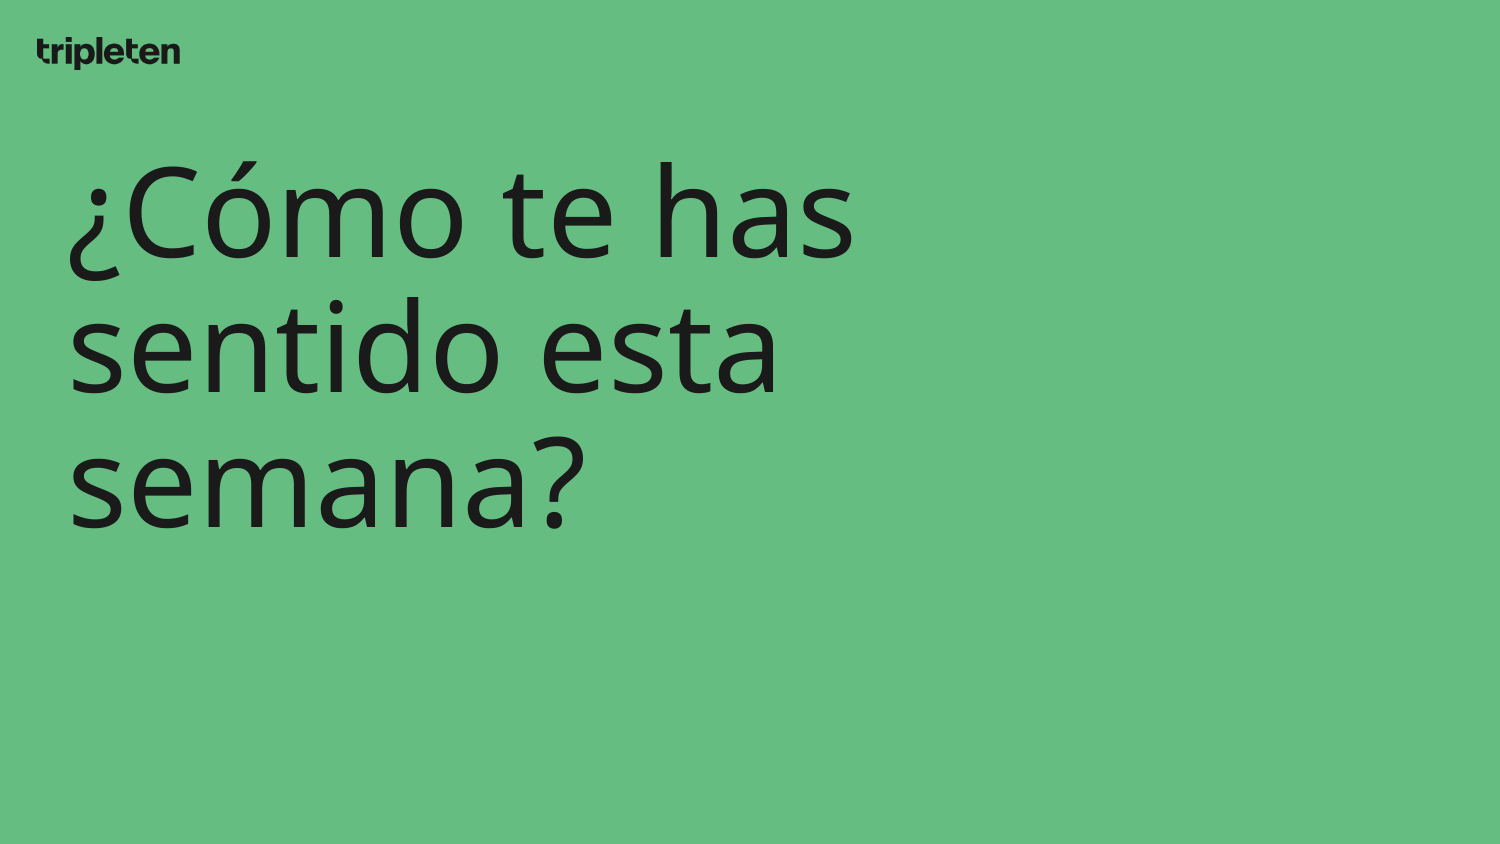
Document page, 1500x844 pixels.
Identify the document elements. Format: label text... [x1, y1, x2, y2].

picture [37, 37, 180, 70]
title ¿Cómo te has sentido esta semana? [52, 134, 1060, 570]
